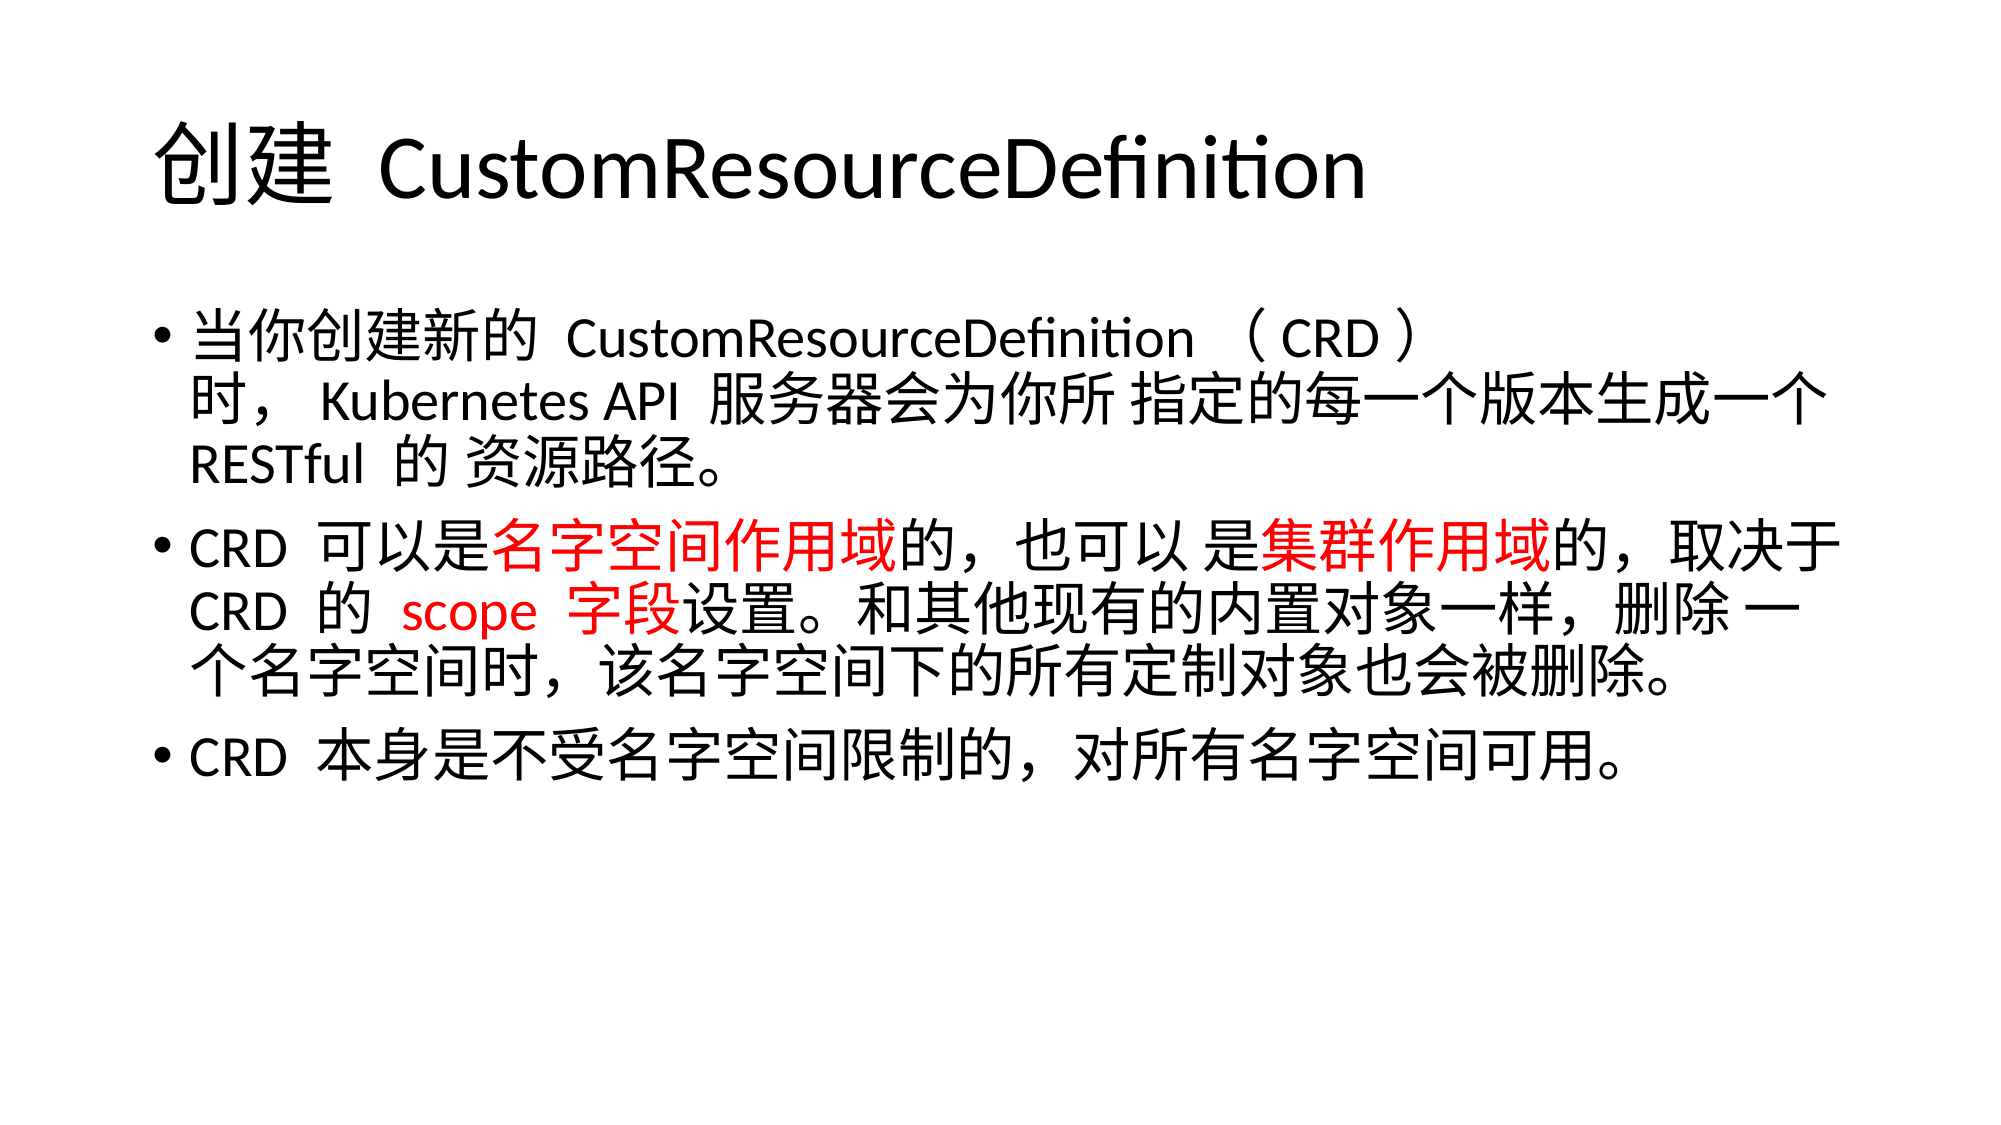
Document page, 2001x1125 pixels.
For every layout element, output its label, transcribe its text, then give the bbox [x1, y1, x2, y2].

list 当你创建新的 CustomResourceDefinition（CRD）时，Kubernetes API 服务器会为你所 指定的每一个版本生成一个 RESTful 的 资源路径。 CRD 可以是名字空间作用域的，也可以 是集群作用域的，取决于 CRD 的 scope 字段设置。和其他现有的内置对象一样，删除 一个名字空间时，该名字空间下的所有定制对象也会被删除。 CRD 本身是不受名字空间限制的，对所有名字空间可用。 [137, 299, 1863, 1014]
title 创建 CustomResourceDefinition [137, 59, 1863, 278]
